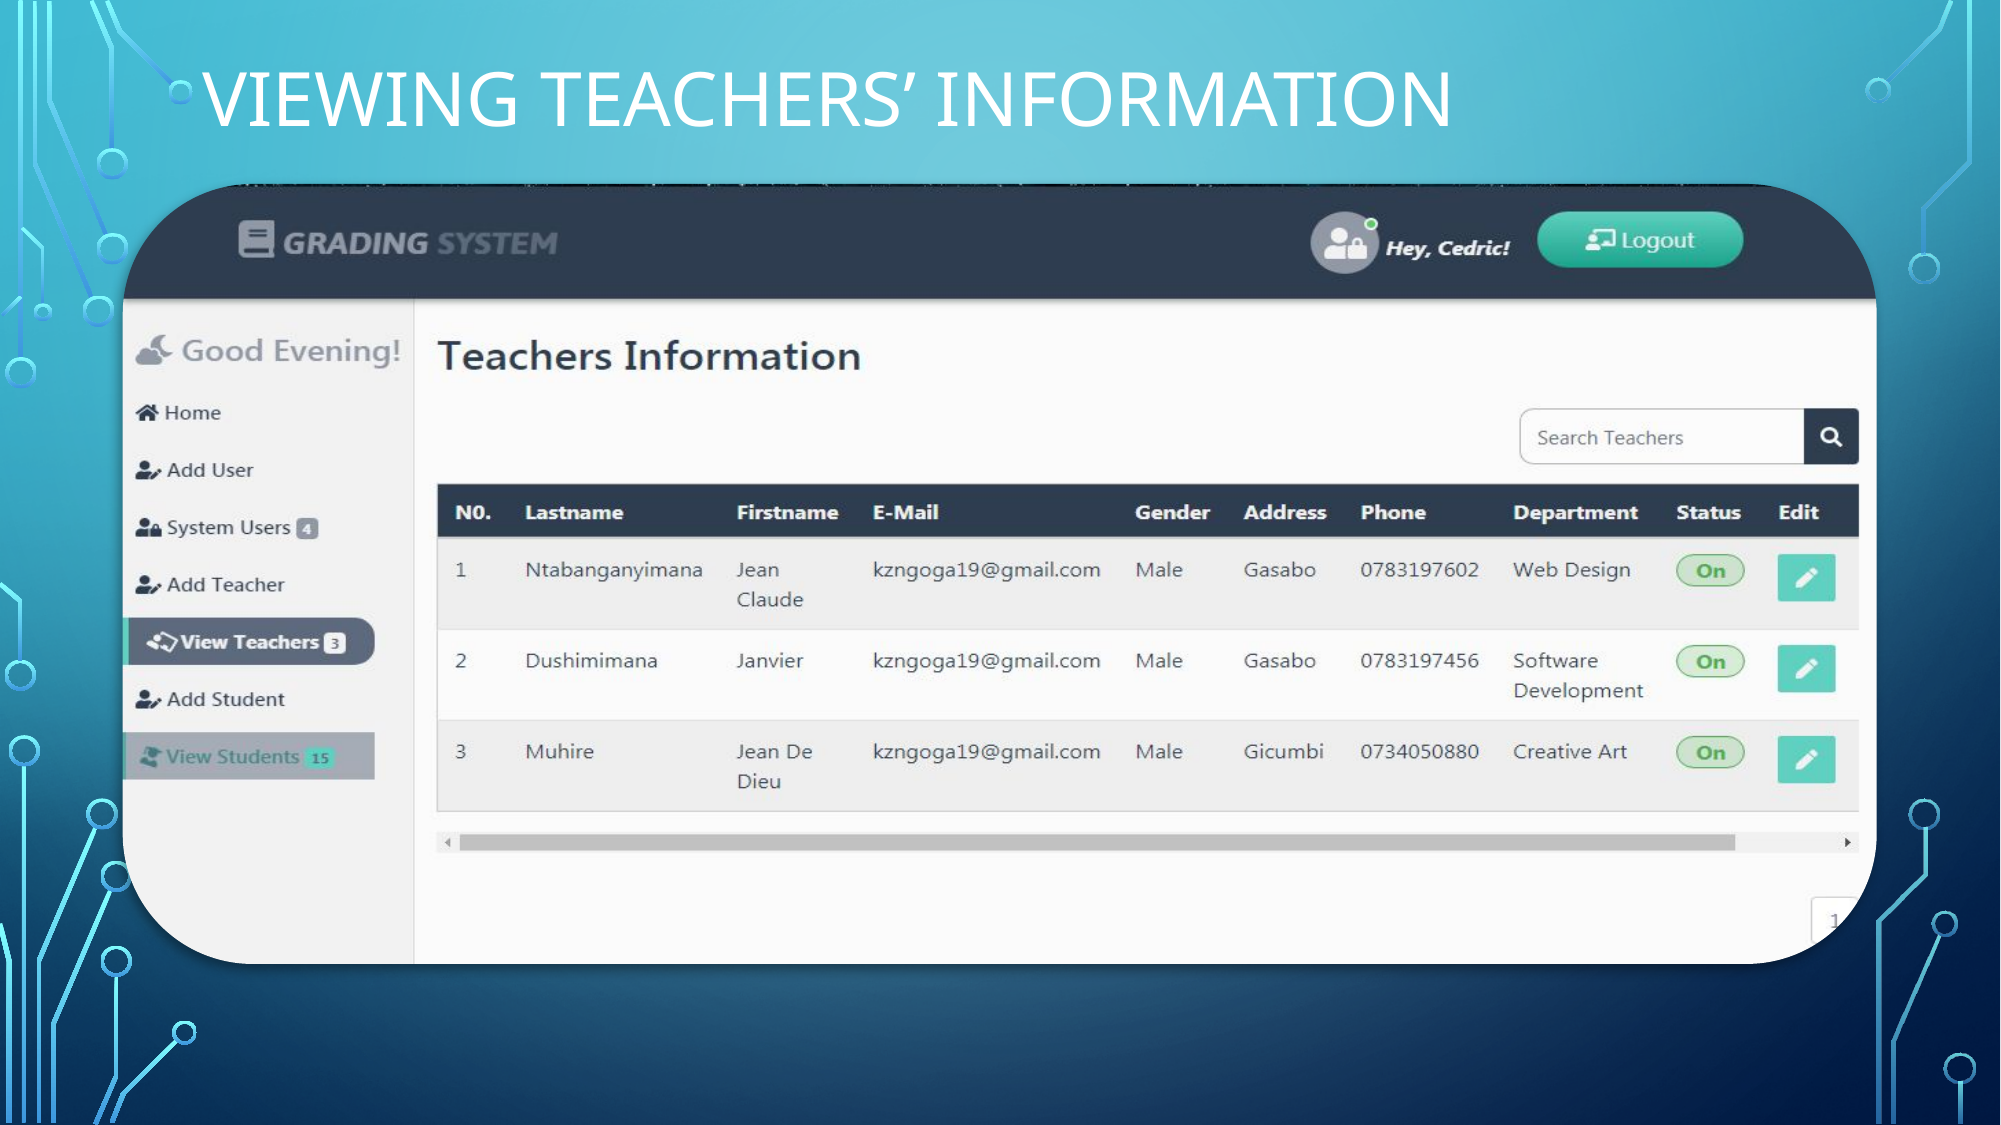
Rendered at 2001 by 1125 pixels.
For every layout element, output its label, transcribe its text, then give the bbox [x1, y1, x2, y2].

title Viewing TEACHers’ information [187, 21, 1813, 183]
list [122, 183, 1877, 965]
